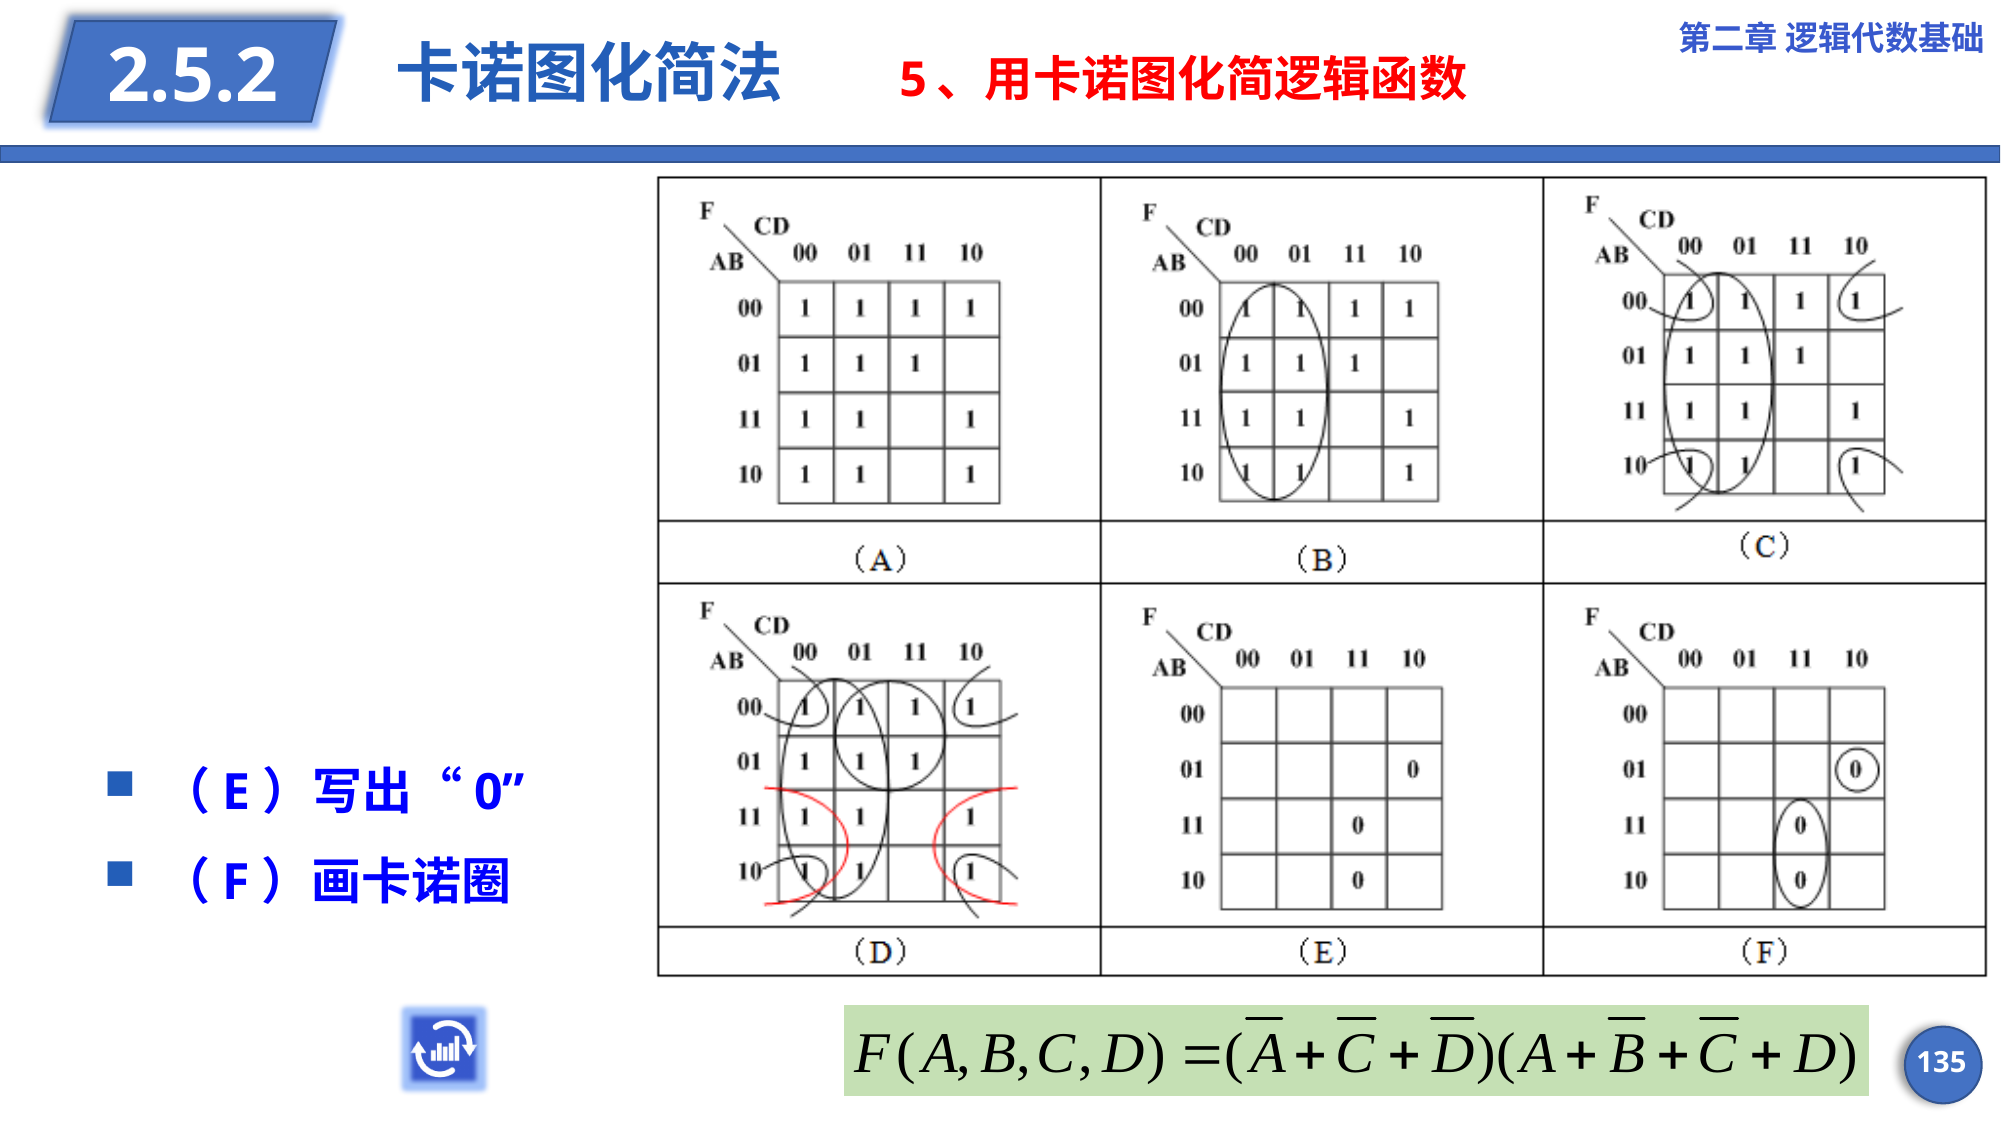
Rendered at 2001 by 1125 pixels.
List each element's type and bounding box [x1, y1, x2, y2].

text_box [89, 722, 584, 918]
slide_number [1895, 1033, 1989, 1094]
footer [1659, 0, 2000, 83]
text_box [843, 1004, 1869, 1096]
picture [648, 173, 1999, 983]
text_box [48, 20, 338, 123]
picture [406, 1011, 481, 1086]
title [380, 16, 1571, 137]
